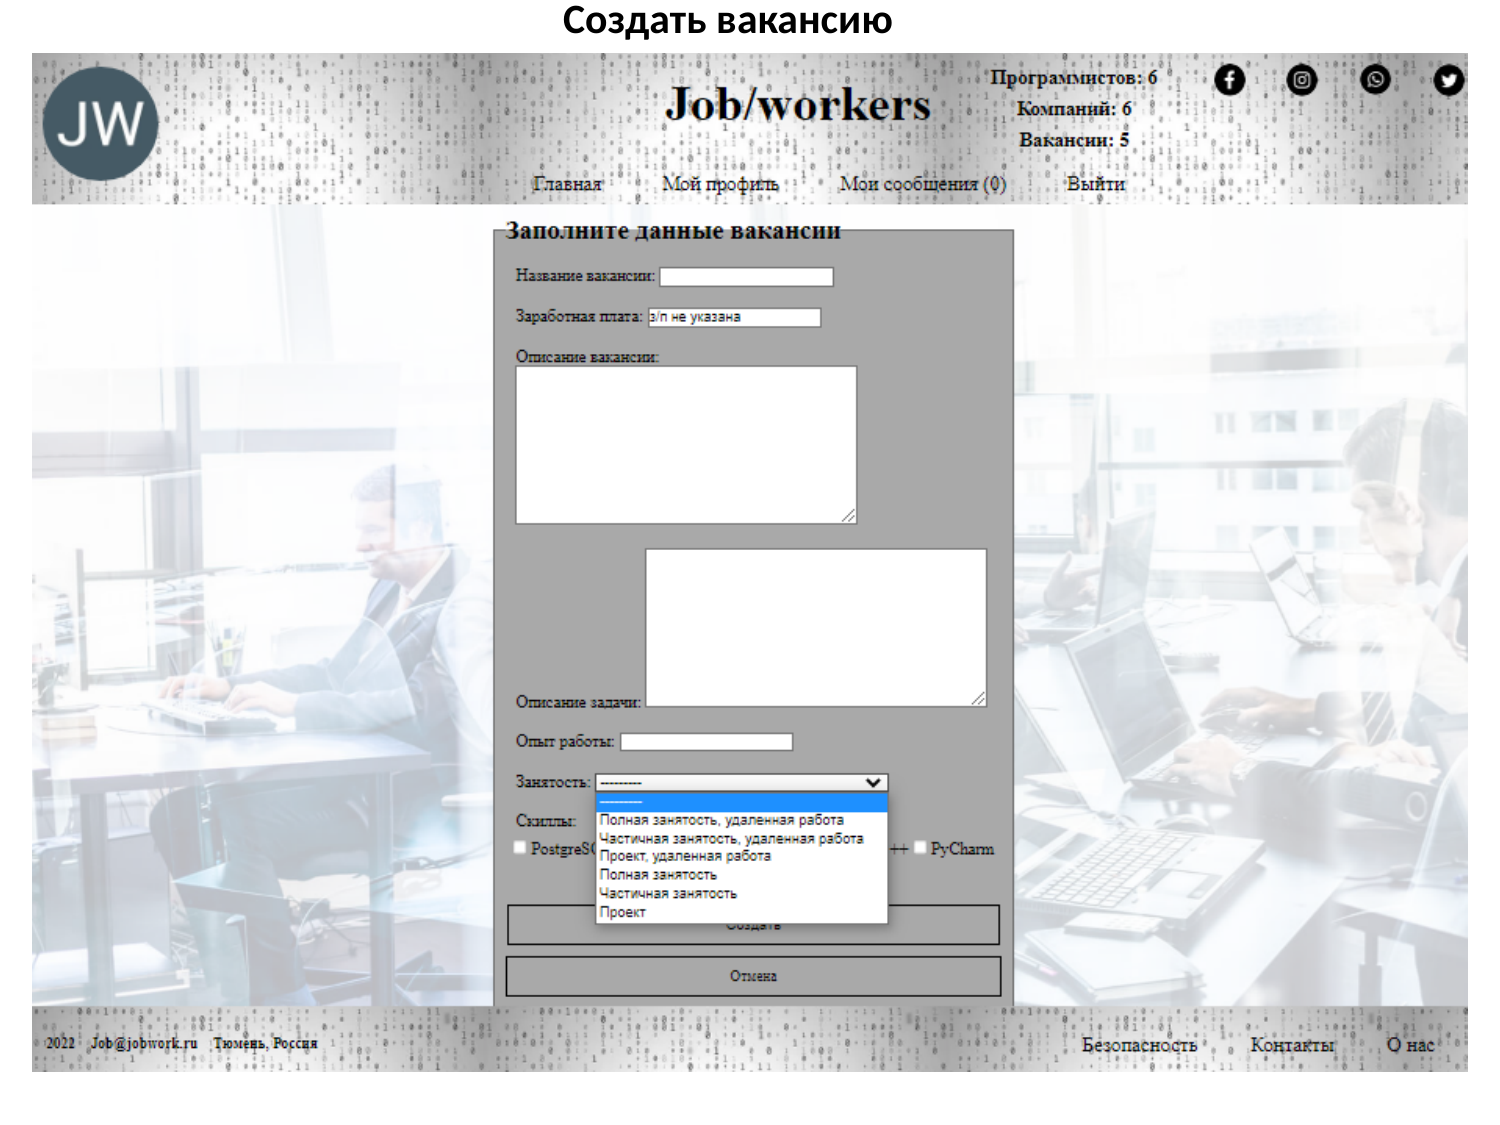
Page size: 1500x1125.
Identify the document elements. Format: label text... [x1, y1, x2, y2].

text_box Создать вакансию [548, 0, 909, 50]
picture [32, 52, 1468, 1073]
